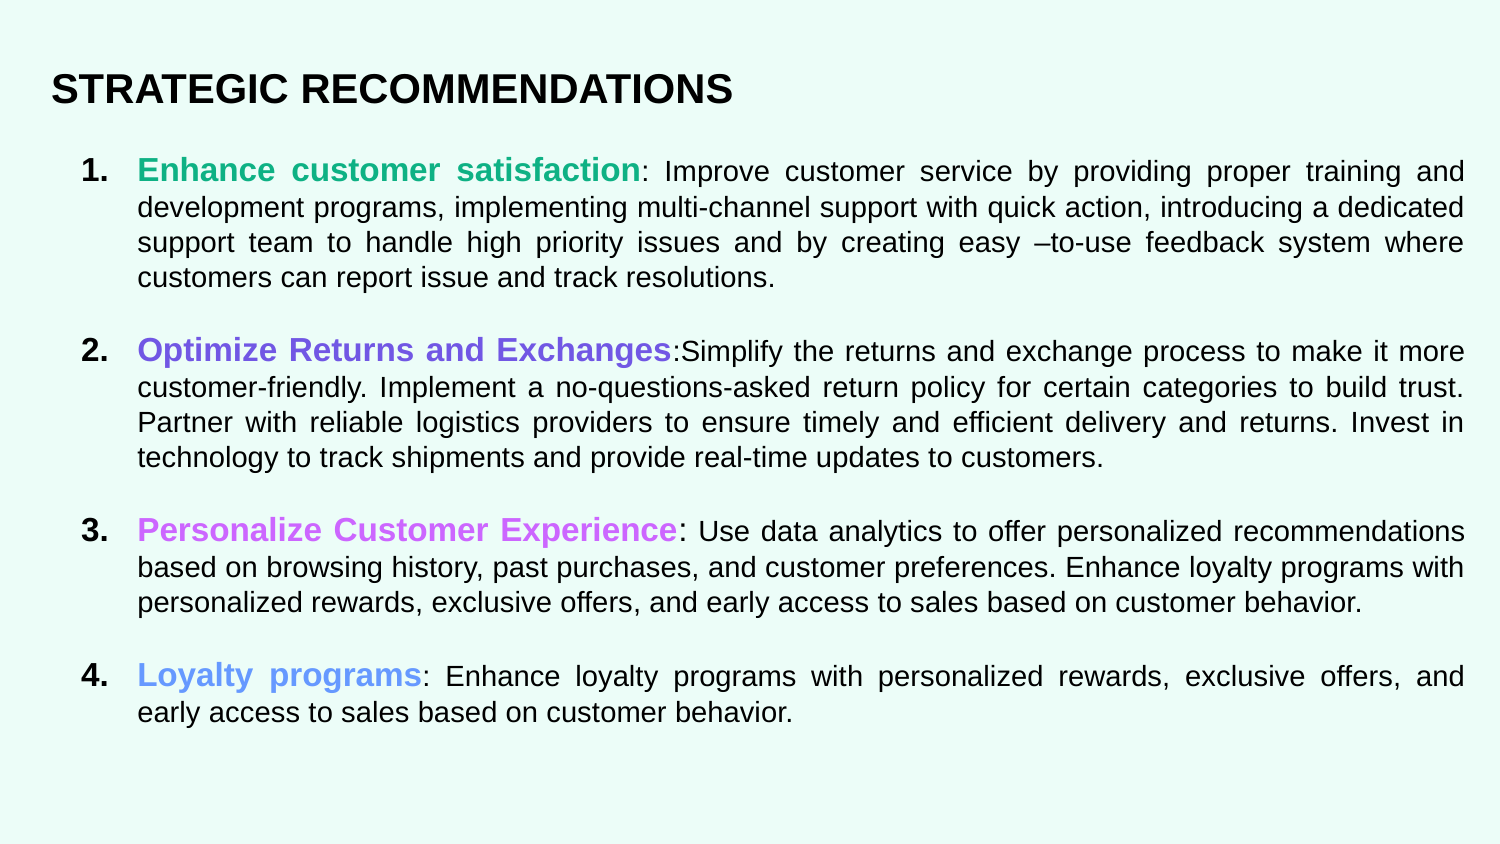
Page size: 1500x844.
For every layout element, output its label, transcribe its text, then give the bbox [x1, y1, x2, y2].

text_box STRATEGIC RECOMMENDATIONS [36, 54, 769, 120]
text_box Enhance customer satisfaction: Improve customer service by providing proper training and development programs, implementing multi-channel support with quick action, introducing a dedicated support team to handle high priority issues and by creating easy –to-use feedback system where customers can report issue and track resolutions. Optimize Returns and Exchanges:Simplify the returns and exchange process to make it more customer-friendly. Implement a no-questions-asked return policy for certain categories to build trust. Partner with reliable logistics providers to ensure timely and efficient delivery and returns. Invest in technology to track shipments and provide real-time updates to customers. Personalize Customer Experience: Use data analytics to offer personalized recommendations based on browsing history, past purchases, and customer preferences. Enhance loyalty programs with personalized rewards, exclusive offers, and early access to sales based on customer behavior. Loyalty programs: Enhance loyalty programs with personalized rewards, exclusive offers, and early access to sales based on customer behavior. [66, 141, 1482, 736]
